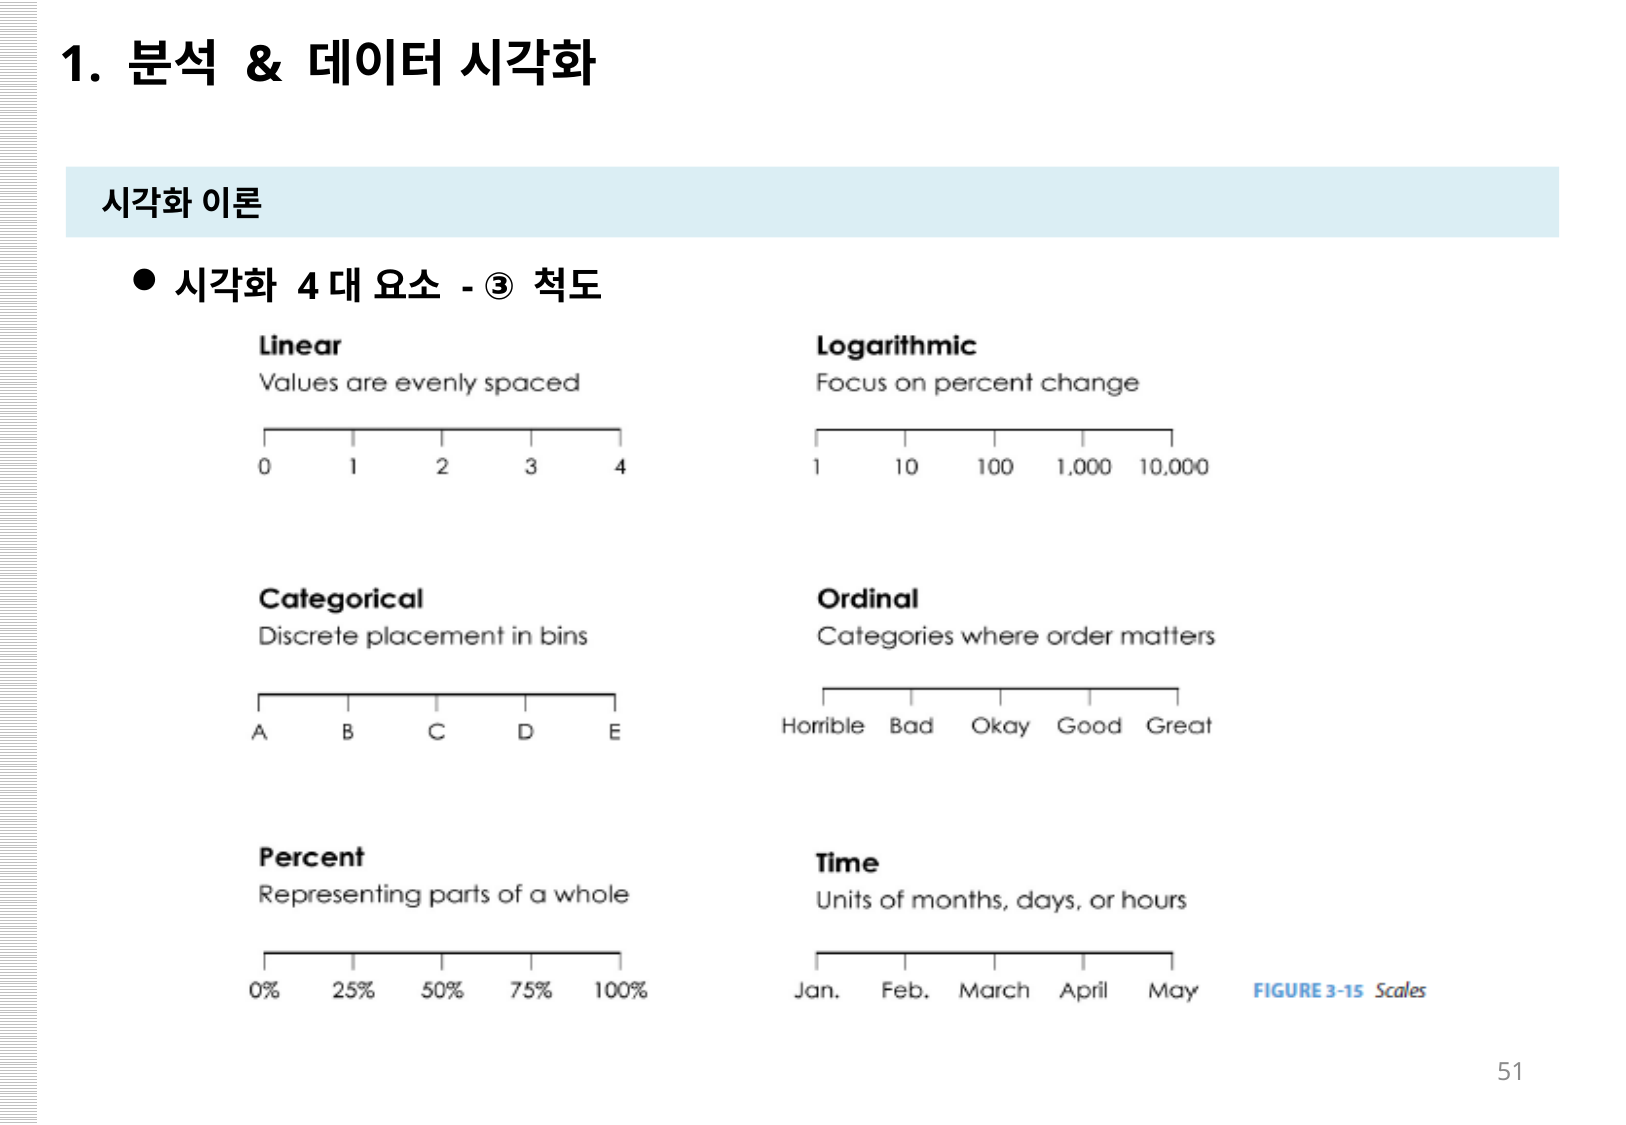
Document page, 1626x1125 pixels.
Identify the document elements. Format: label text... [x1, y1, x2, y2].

text_box 시각화 4대 요소 - ③ 척도 [115, 246, 618, 315]
text_box 1. 분석 & 데이터 시각화 [44, 23, 1508, 114]
picture [227, 316, 1481, 1041]
text_box 시각화 이론 [65, 166, 1560, 238]
